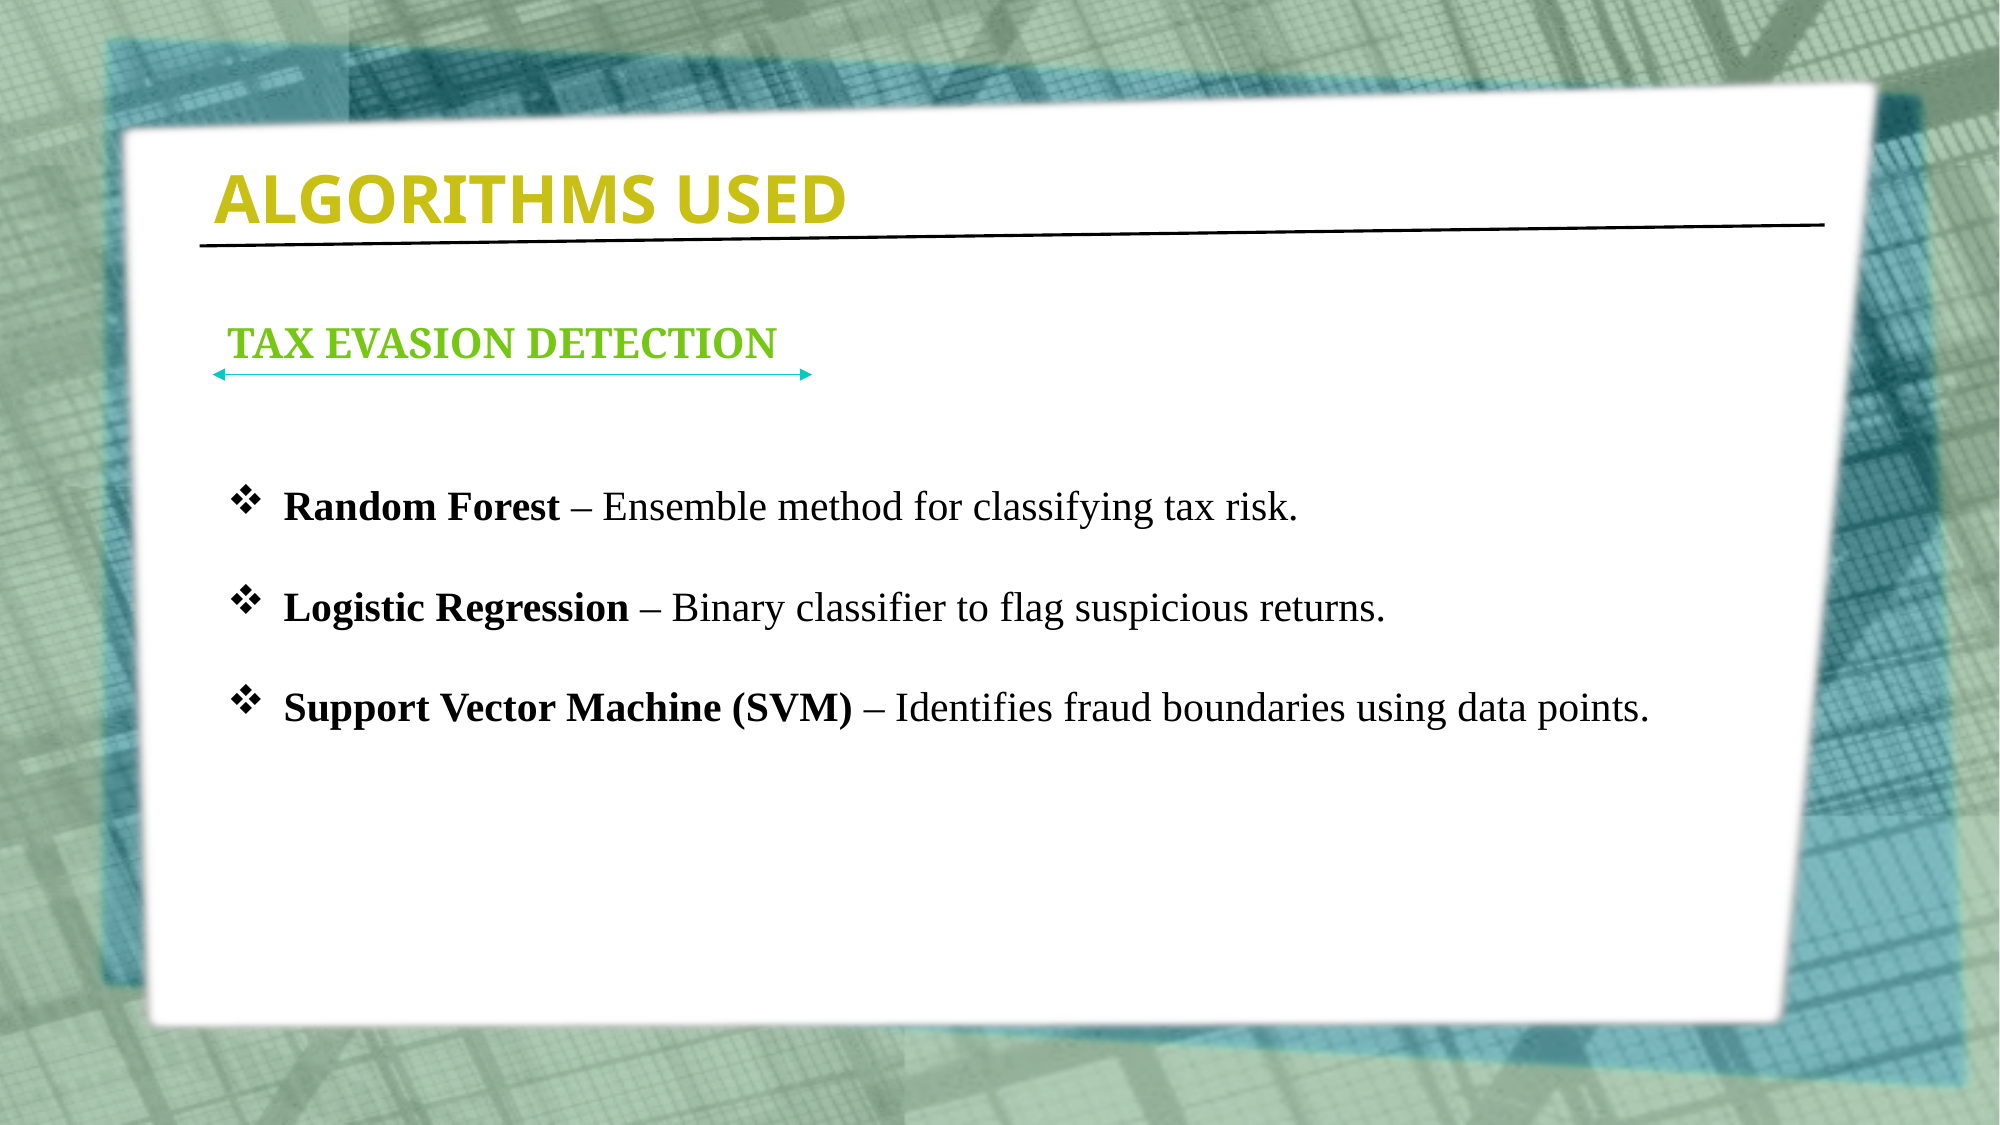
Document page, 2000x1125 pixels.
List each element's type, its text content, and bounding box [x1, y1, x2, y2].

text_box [199, 224, 1825, 246]
text_box TAX EVASION DETECTION [212, 309, 1013, 374]
text_box ALGORITHMS USED [199, 149, 1624, 224]
picture [0, 0, 2000, 1125]
text_box Random Forest – Ensemble method for classifying tax risk. Logistic Regression – Binary classifier to flag suspicious returns. Support Vector Machine (SVM) – Identifies fraud boundaries using data points. [212, 421, 1713, 737]
